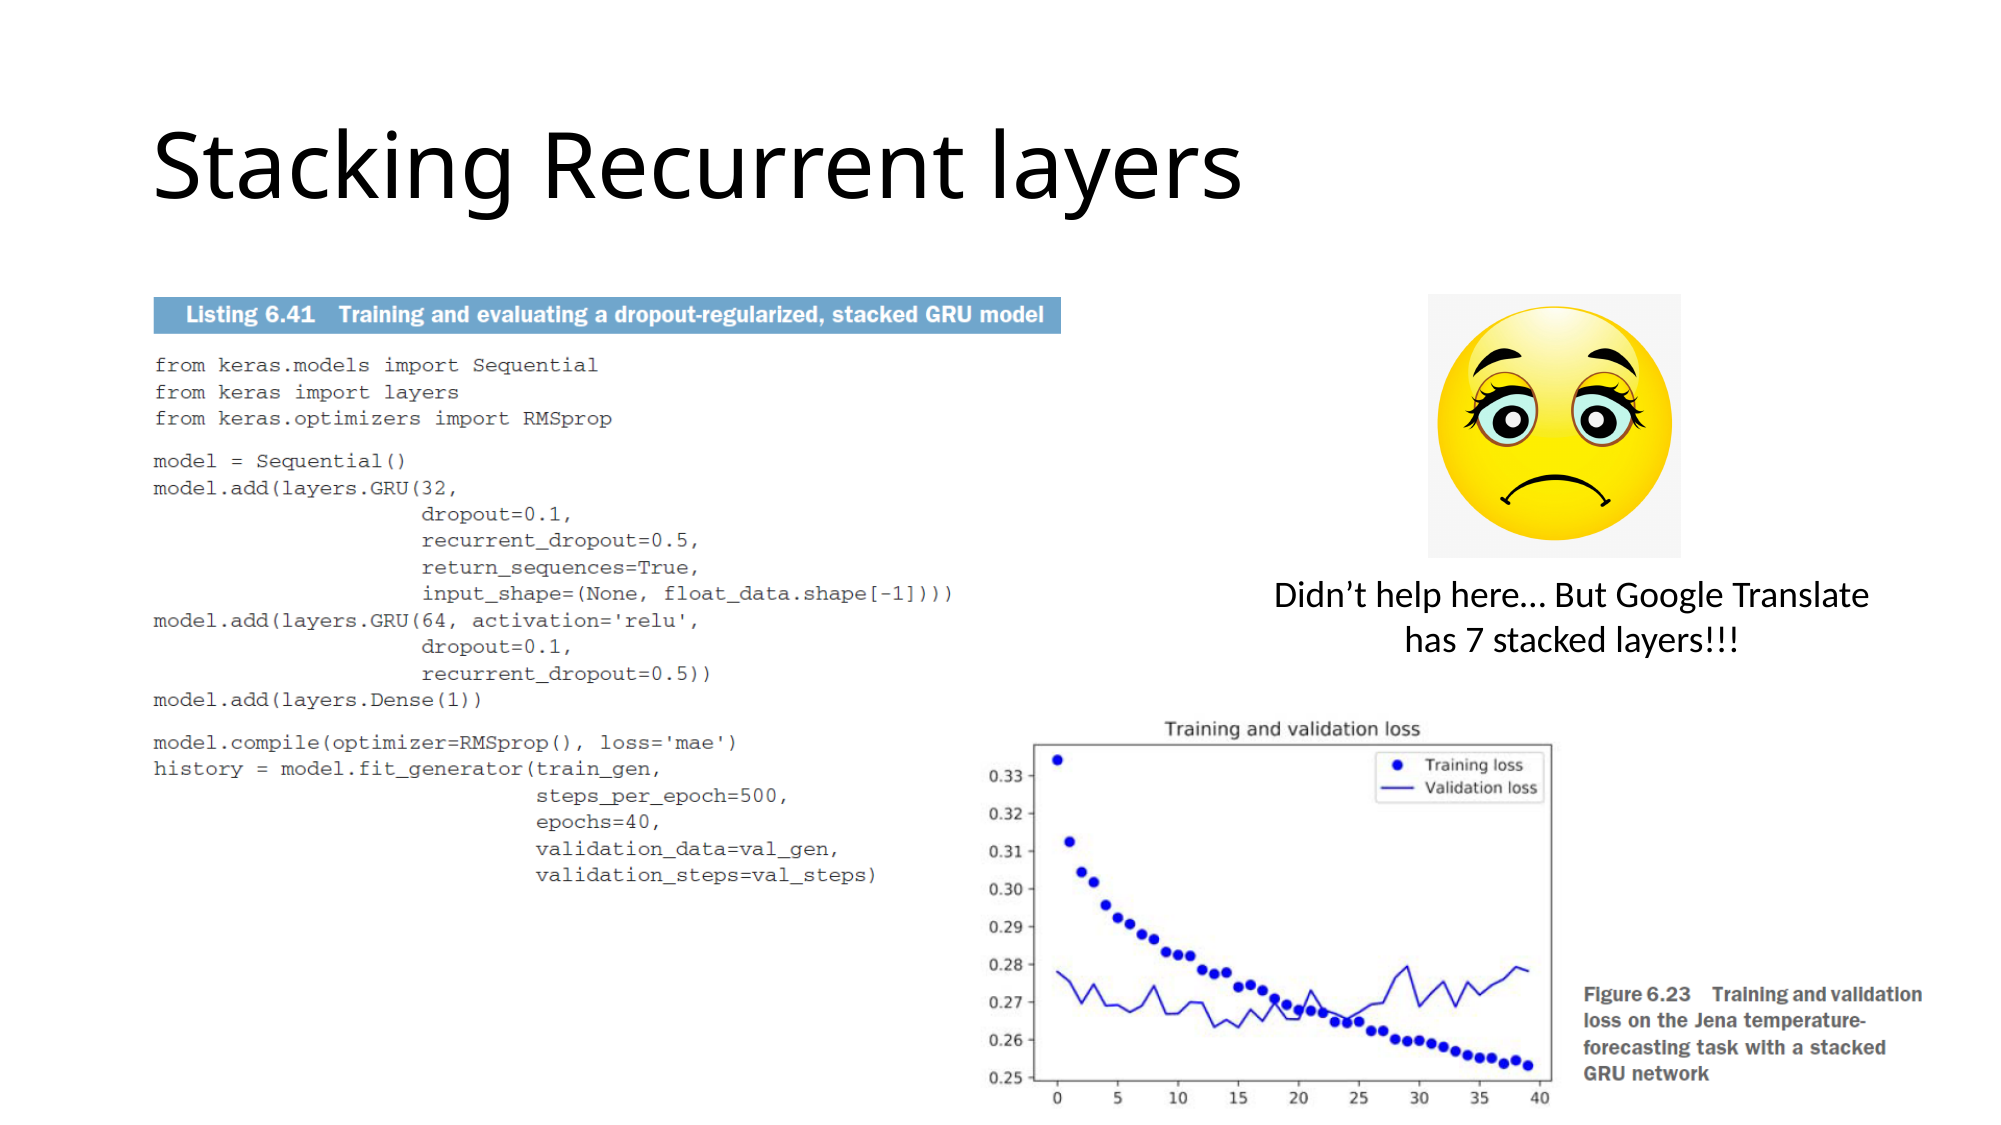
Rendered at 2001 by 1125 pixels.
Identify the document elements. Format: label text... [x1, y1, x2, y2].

title Stacking Recurrent layers [137, 59, 1863, 278]
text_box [1248, 294, 1897, 669]
picture [137, 297, 1944, 1117]
